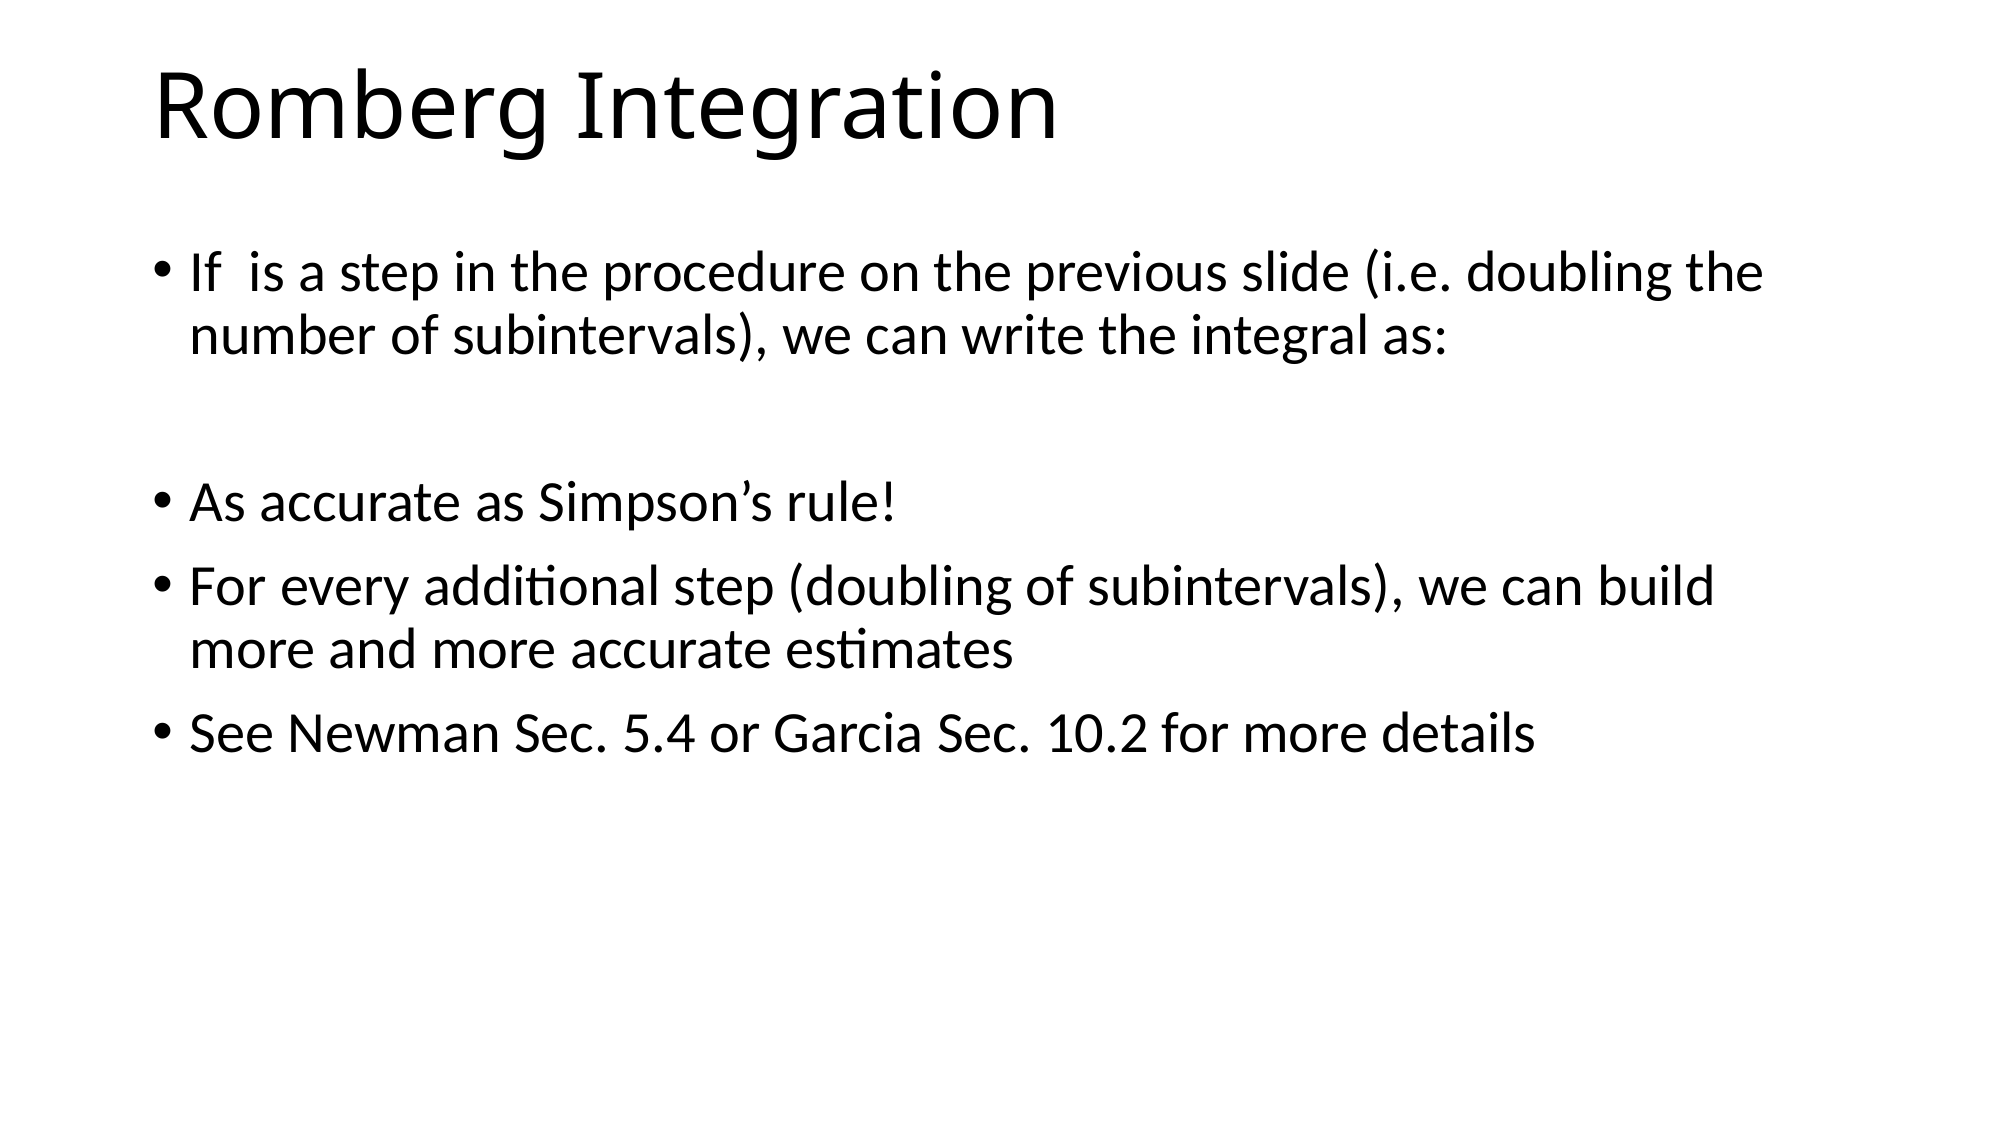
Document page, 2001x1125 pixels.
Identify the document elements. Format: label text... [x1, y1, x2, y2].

title Romberg Integration [137, 0, 1863, 218]
